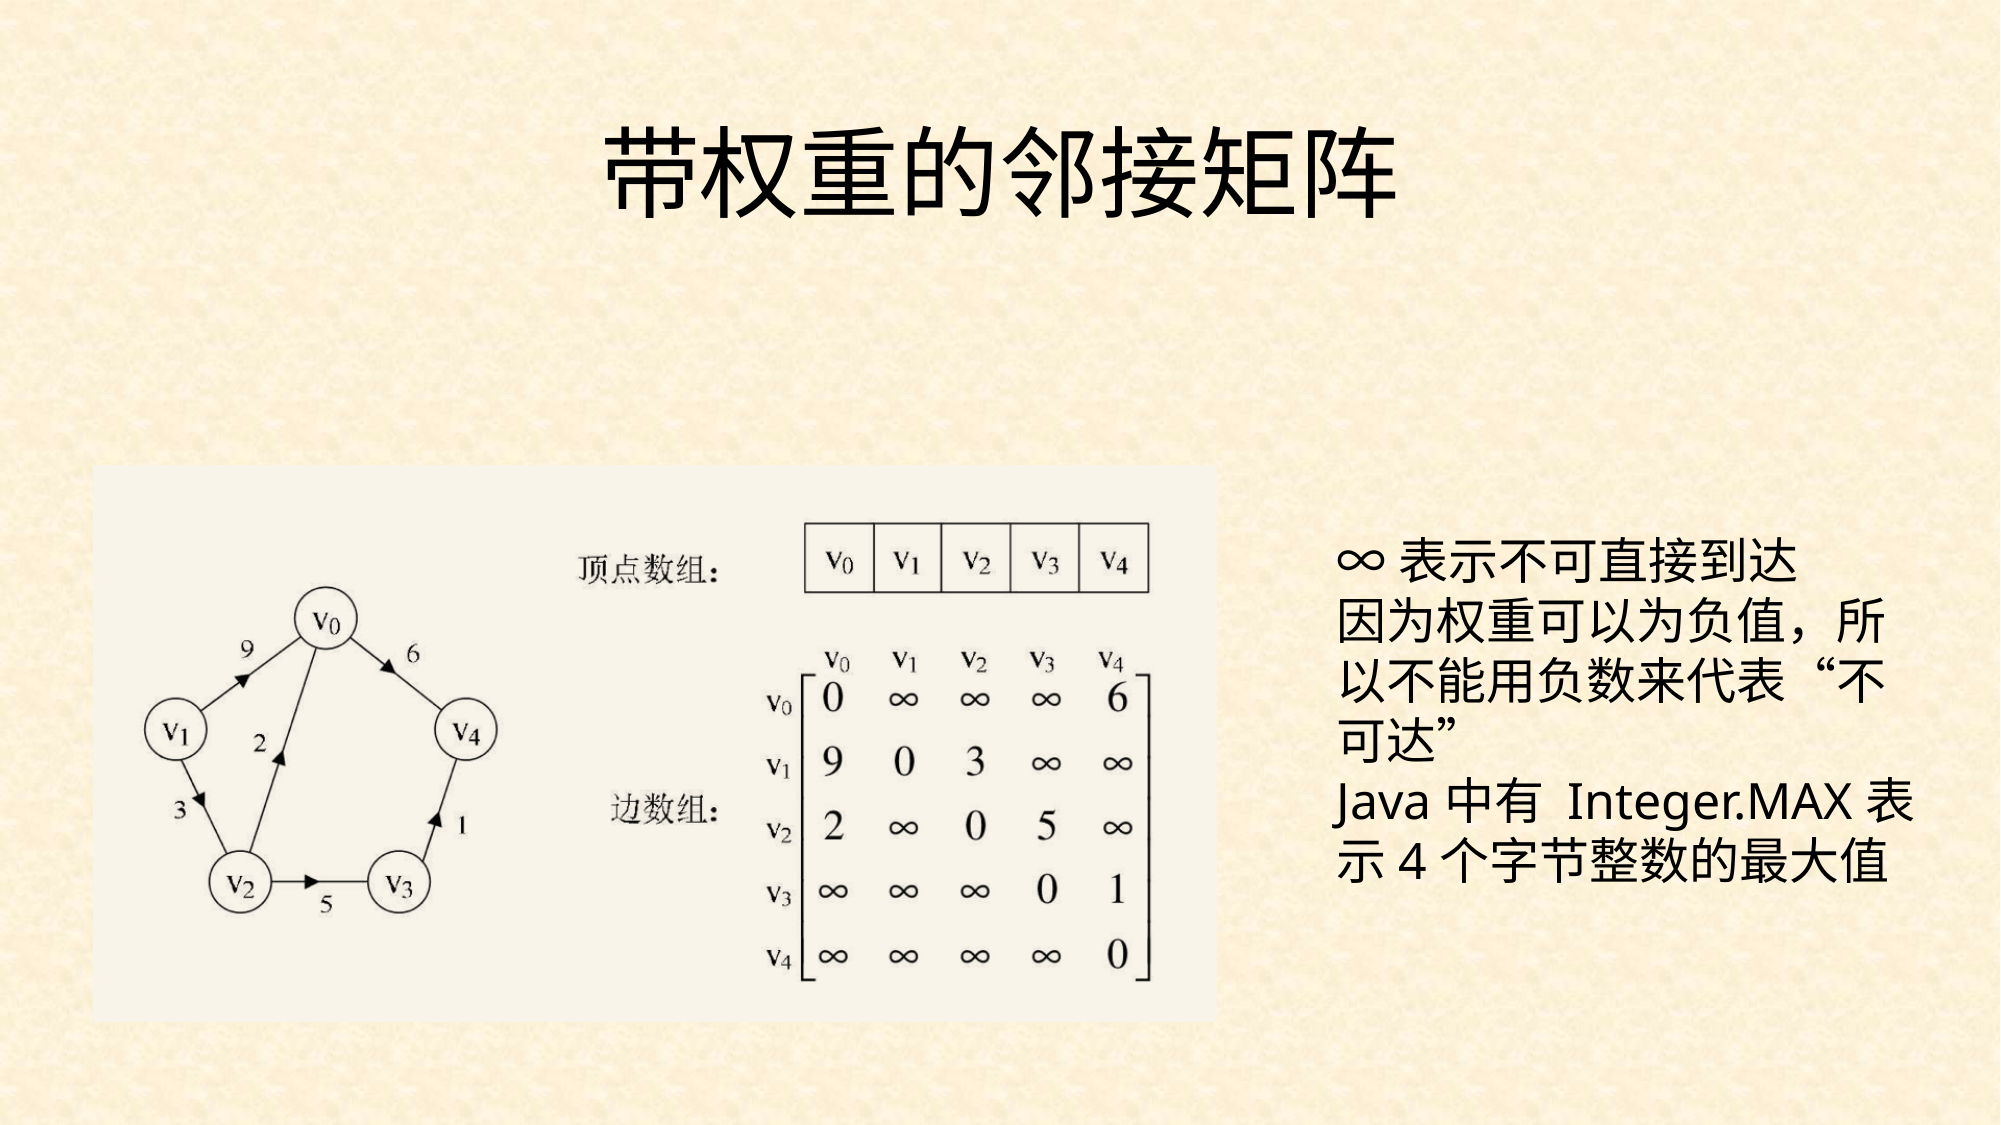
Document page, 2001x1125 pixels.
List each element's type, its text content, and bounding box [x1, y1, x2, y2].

text_box ∞表示不可直接到达 因为权重可以为负值，所以不能用负数来代表“不可达” Java中有 Integer.MAX表示4个字节整数的最大值 [1322, 522, 1950, 898]
text_box 带权重的邻接矩阵 [336, 103, 1663, 239]
picture [0, 0, 2001, 1125]
